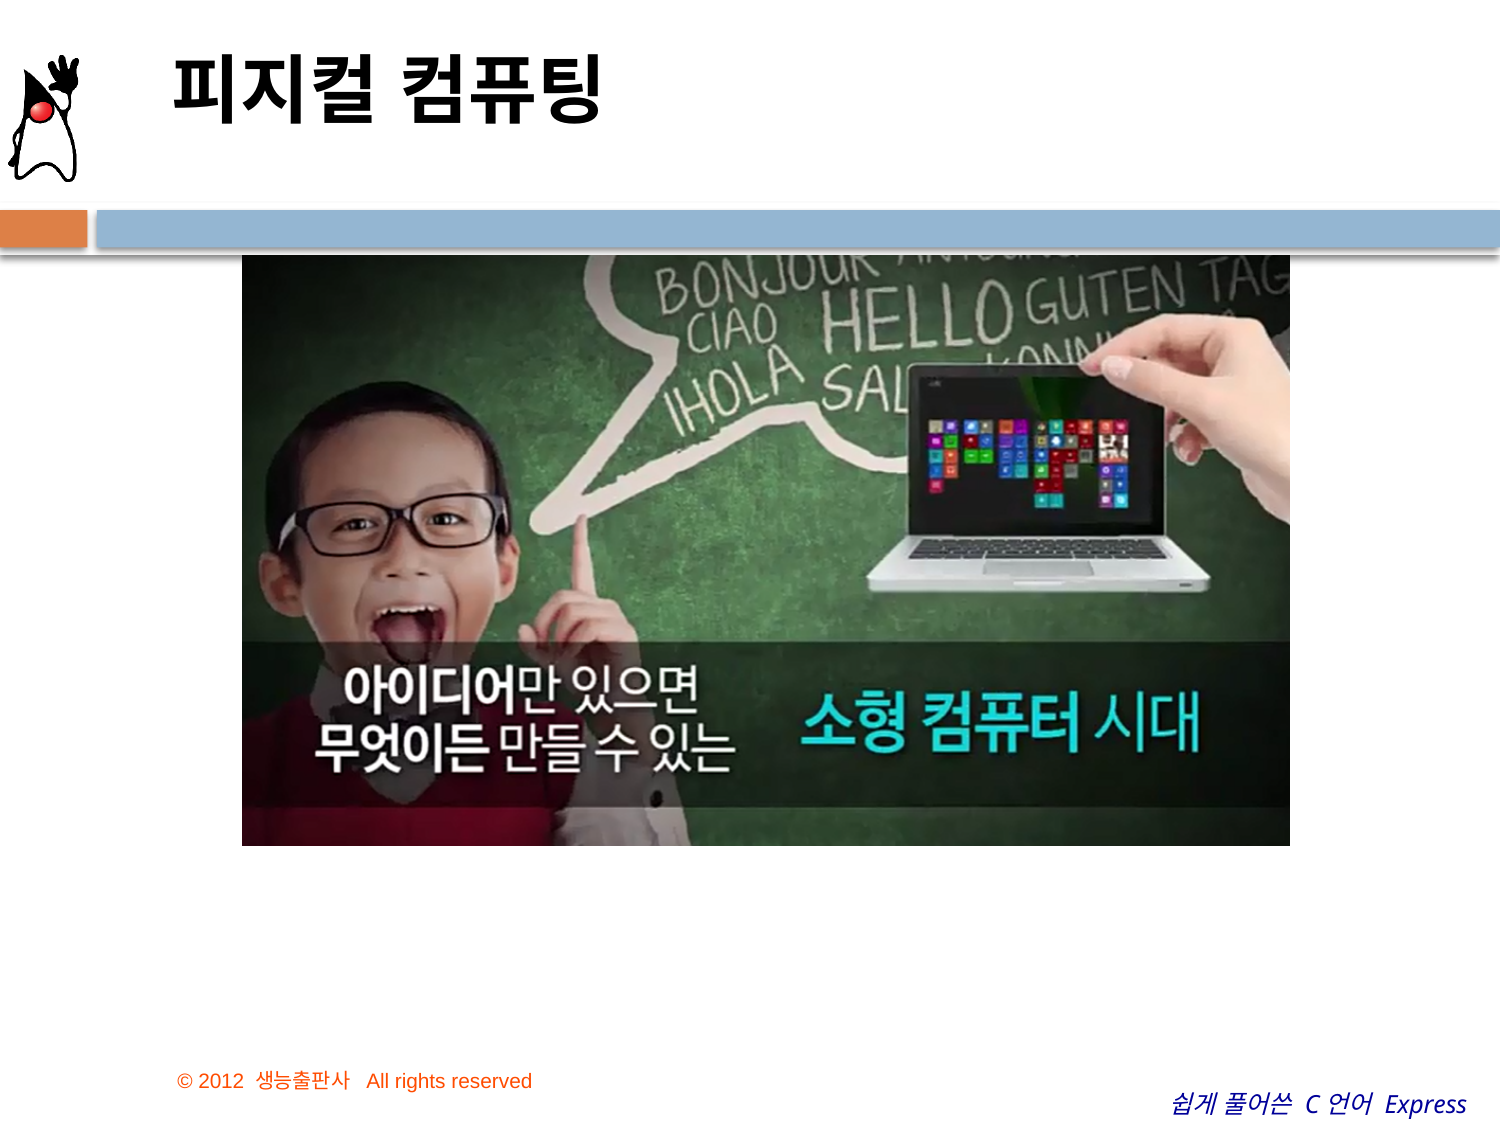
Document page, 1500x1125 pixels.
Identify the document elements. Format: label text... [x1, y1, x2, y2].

picture [8, 55, 79, 182]
text_box 피지컬 컴퓨팅 [156, 35, 643, 141]
picture [241, 255, 1290, 847]
text_box [242, 200, 1500, 262]
